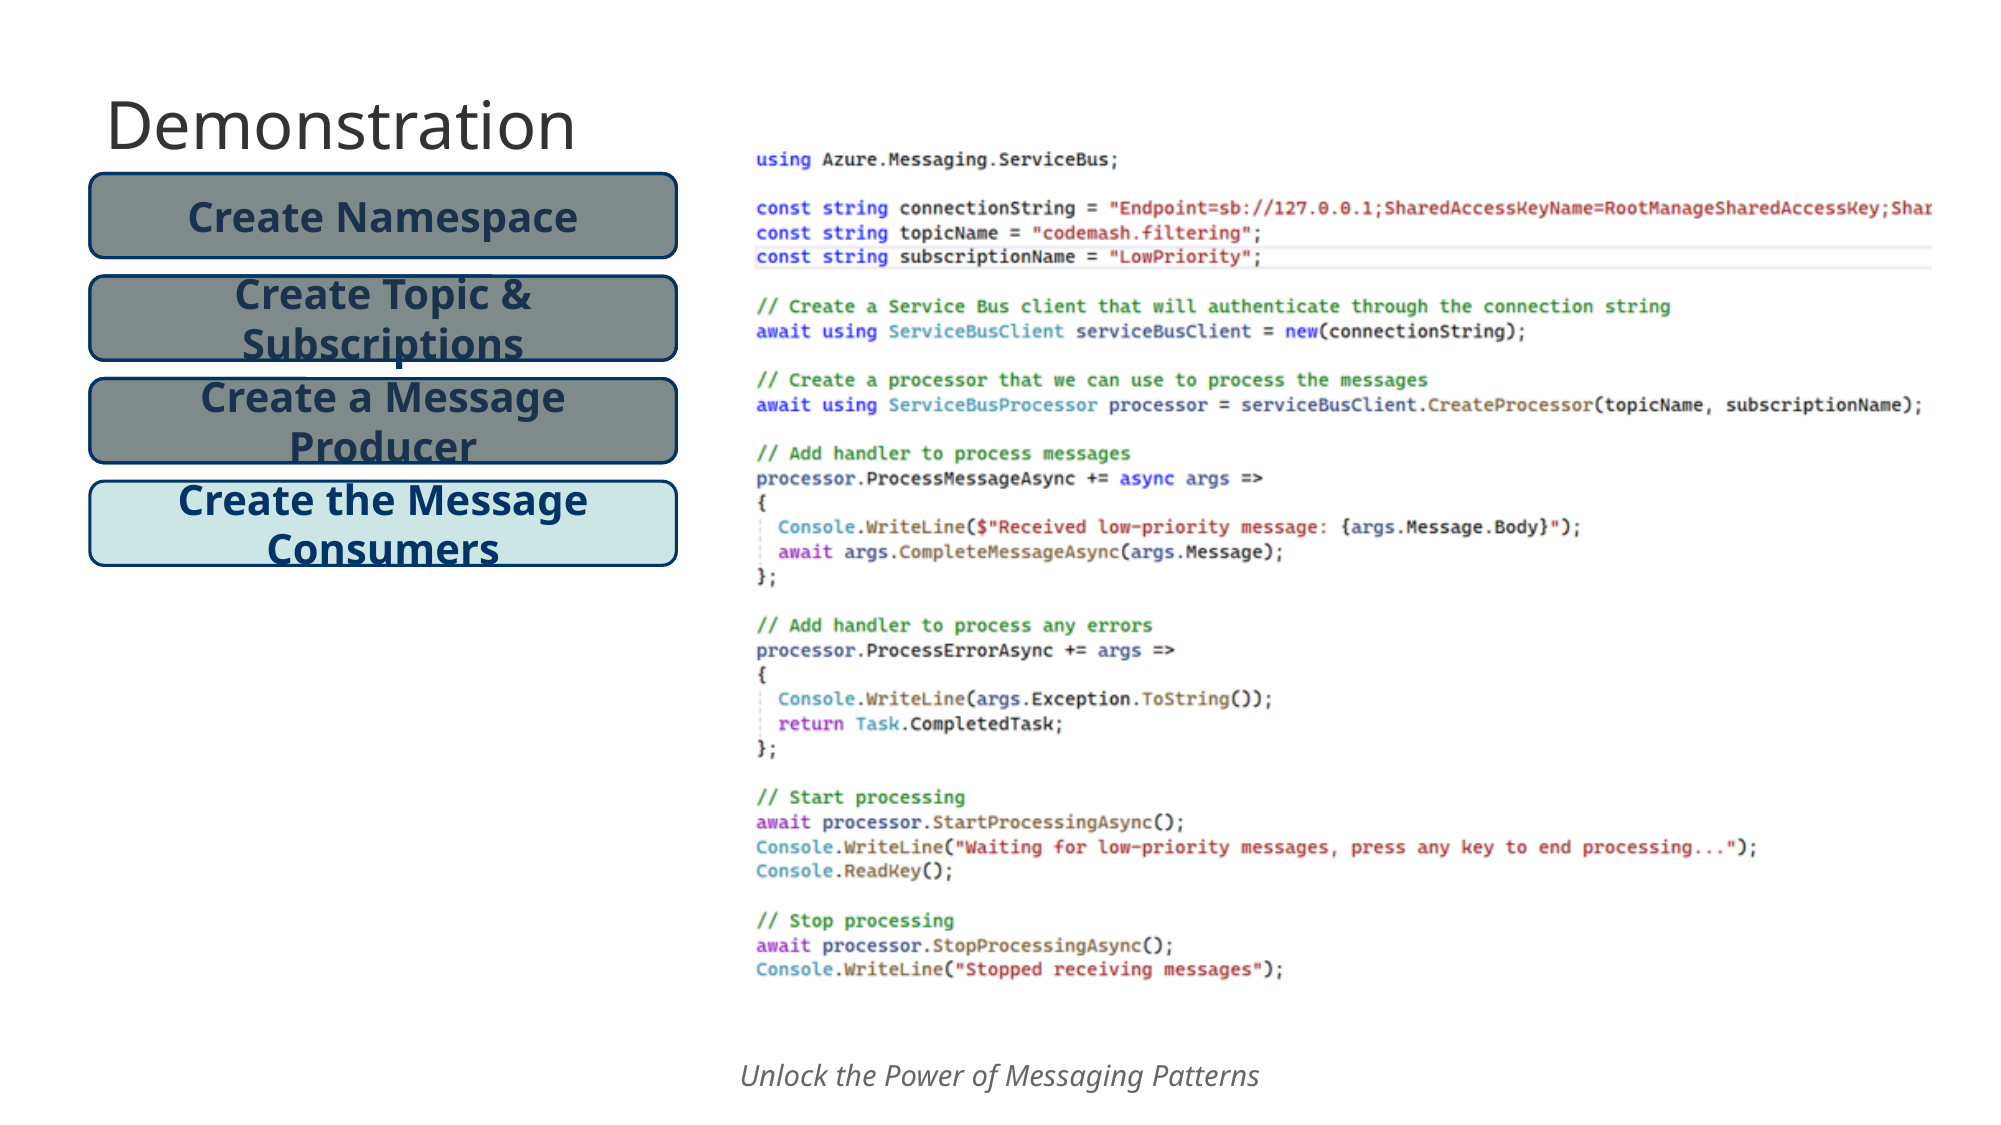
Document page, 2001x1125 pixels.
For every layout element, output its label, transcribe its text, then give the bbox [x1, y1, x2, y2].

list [745, 150, 1933, 988]
text_box Create the Message Consumers [88, 479, 678, 567]
text_box [88, 274, 678, 362]
text_box [88, 171, 678, 260]
title Demonstration [90, 75, 677, 172]
text_box [88, 376, 678, 465]
